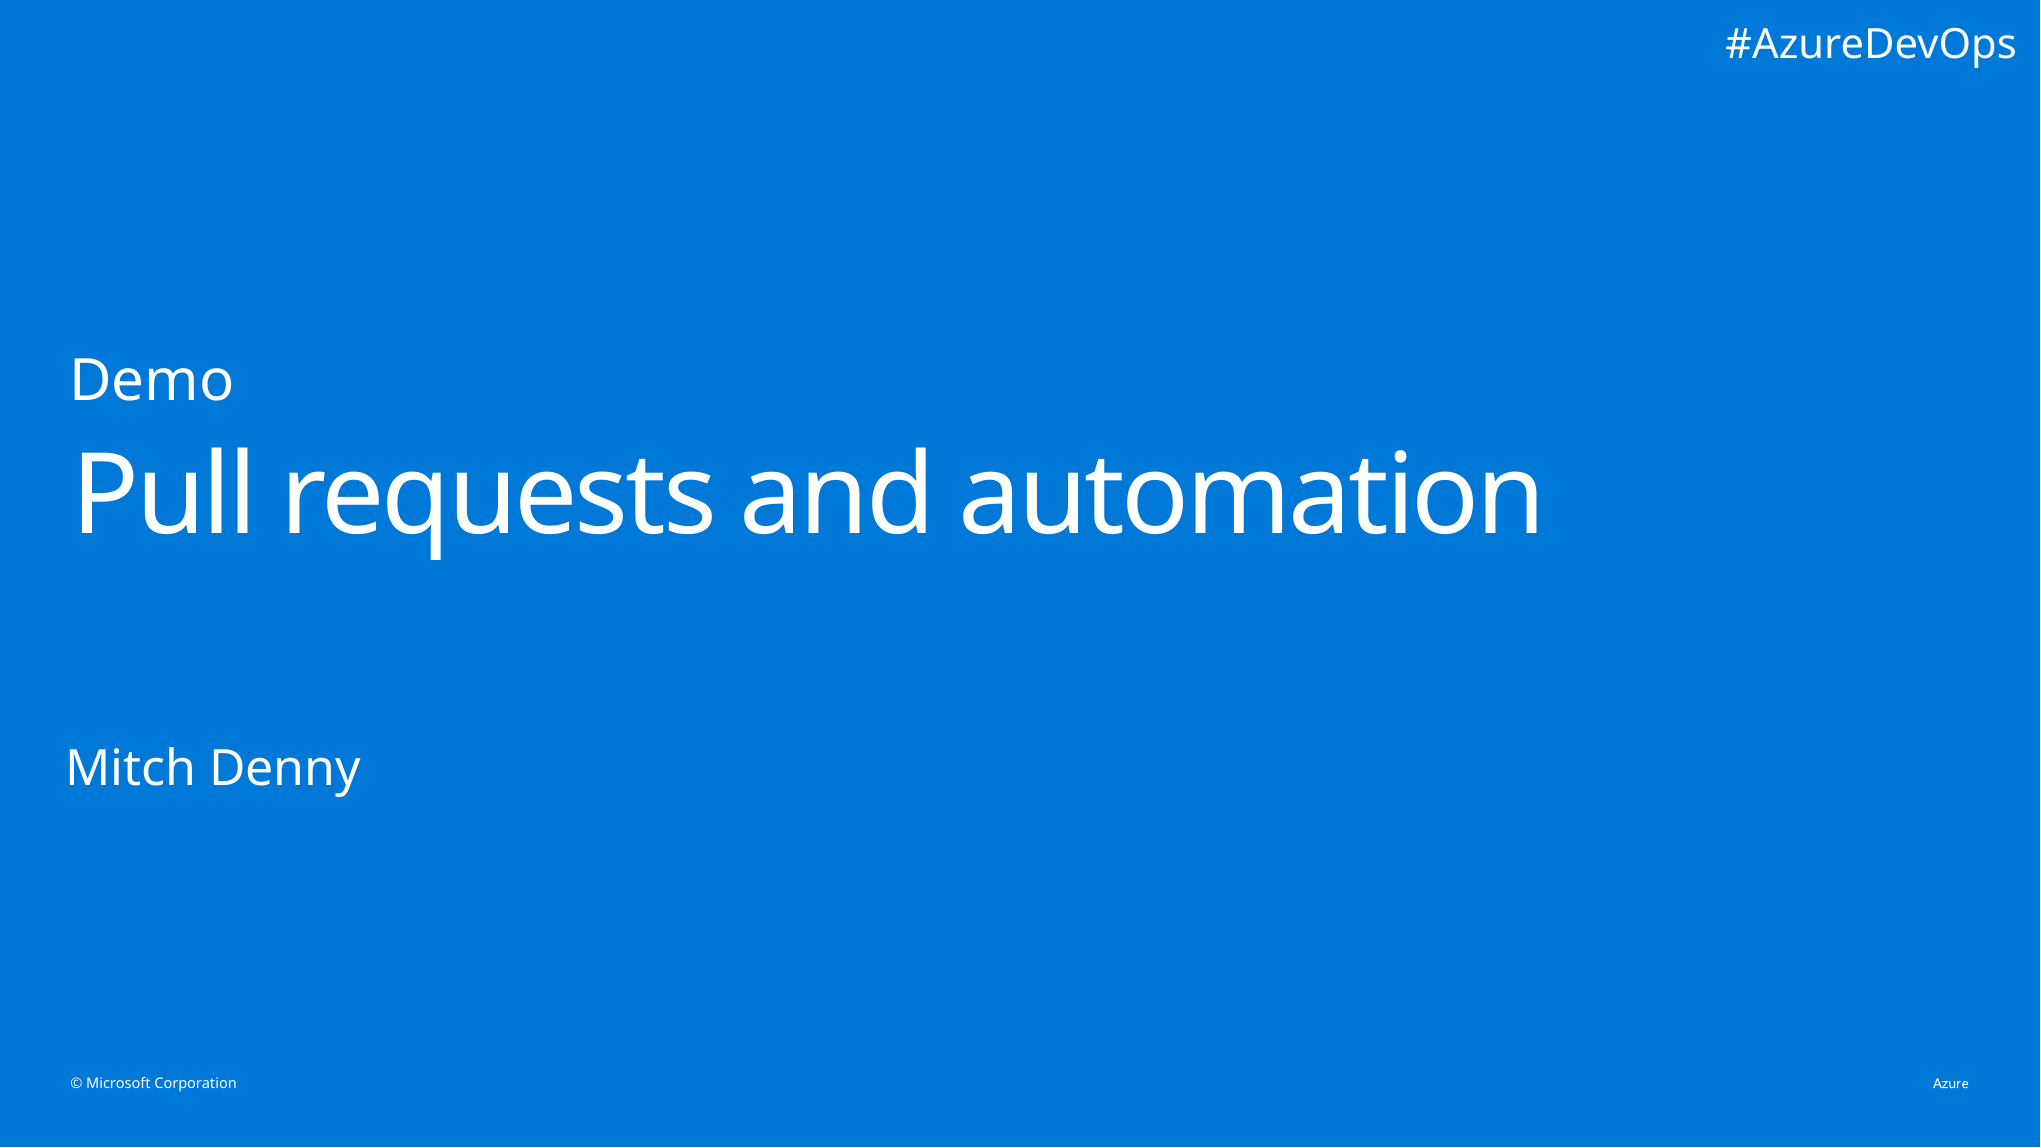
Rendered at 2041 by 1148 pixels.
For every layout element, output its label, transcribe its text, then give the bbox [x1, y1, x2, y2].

text_box Mitch Denny [64, 741, 362, 796]
title Pull requests and automation [71, 436, 1767, 742]
text_box #AzureDevOps [1695, 0, 2041, 91]
text_box Demo [69, 349, 235, 413]
